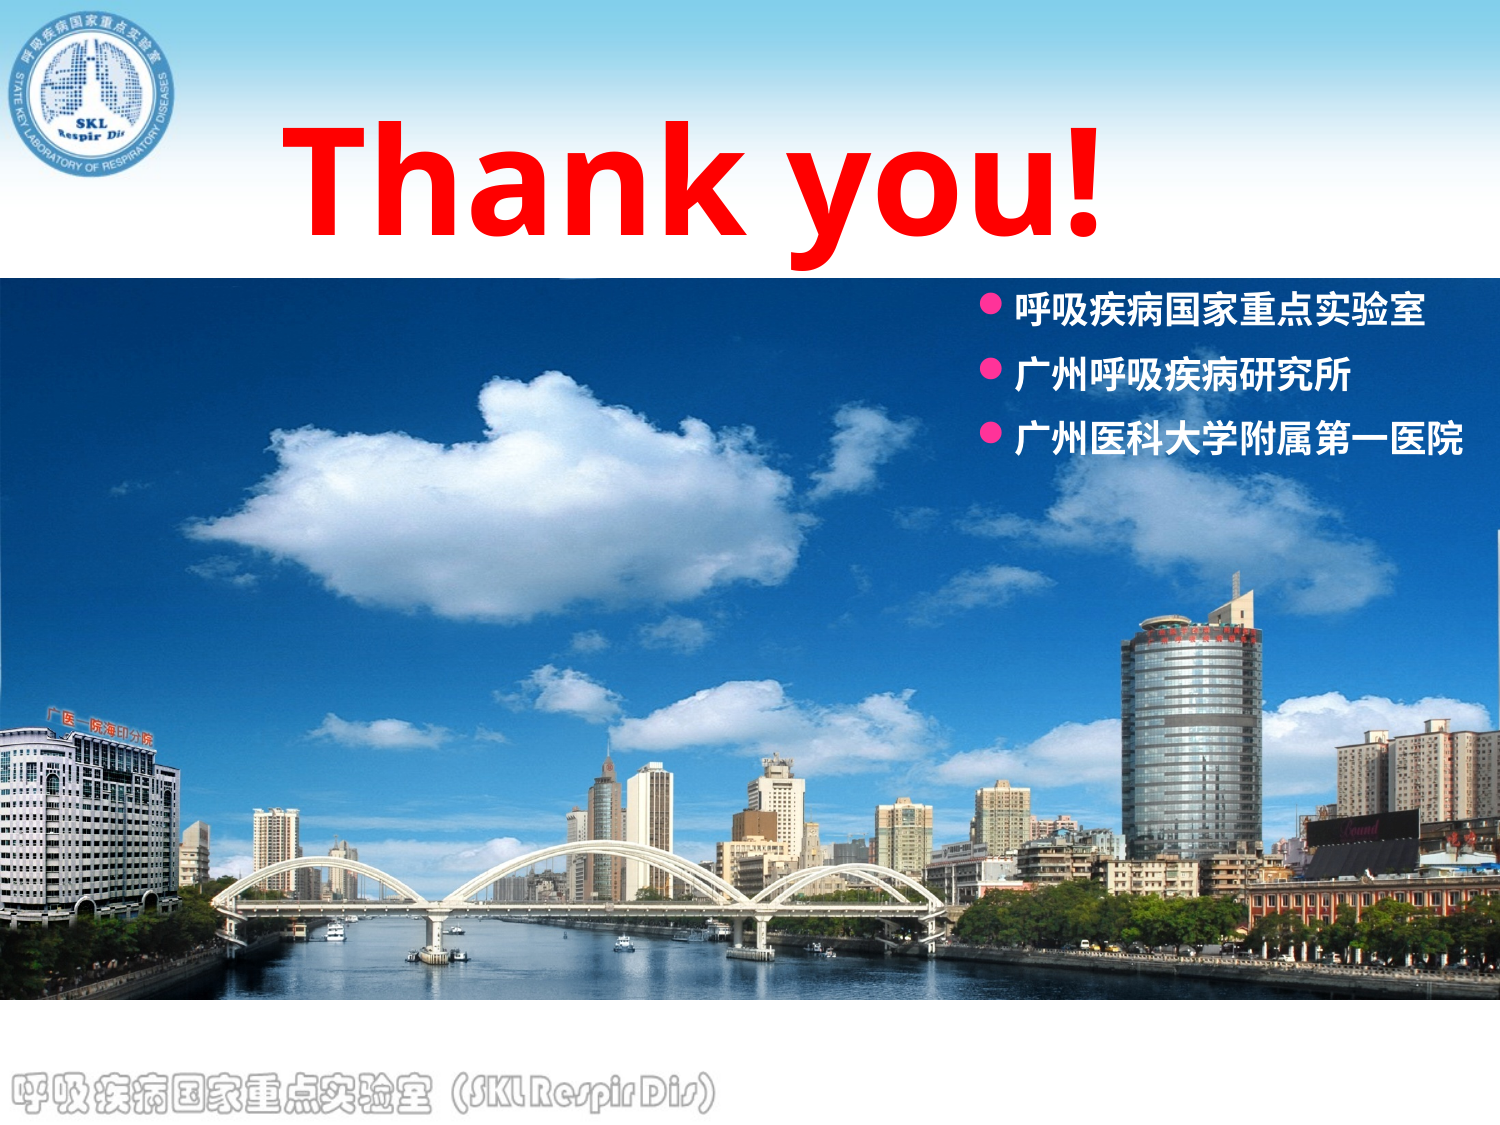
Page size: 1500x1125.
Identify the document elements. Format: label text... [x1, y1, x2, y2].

list Thank you! [265, 78, 1401, 278]
picture [0, 0, 1500, 1125]
